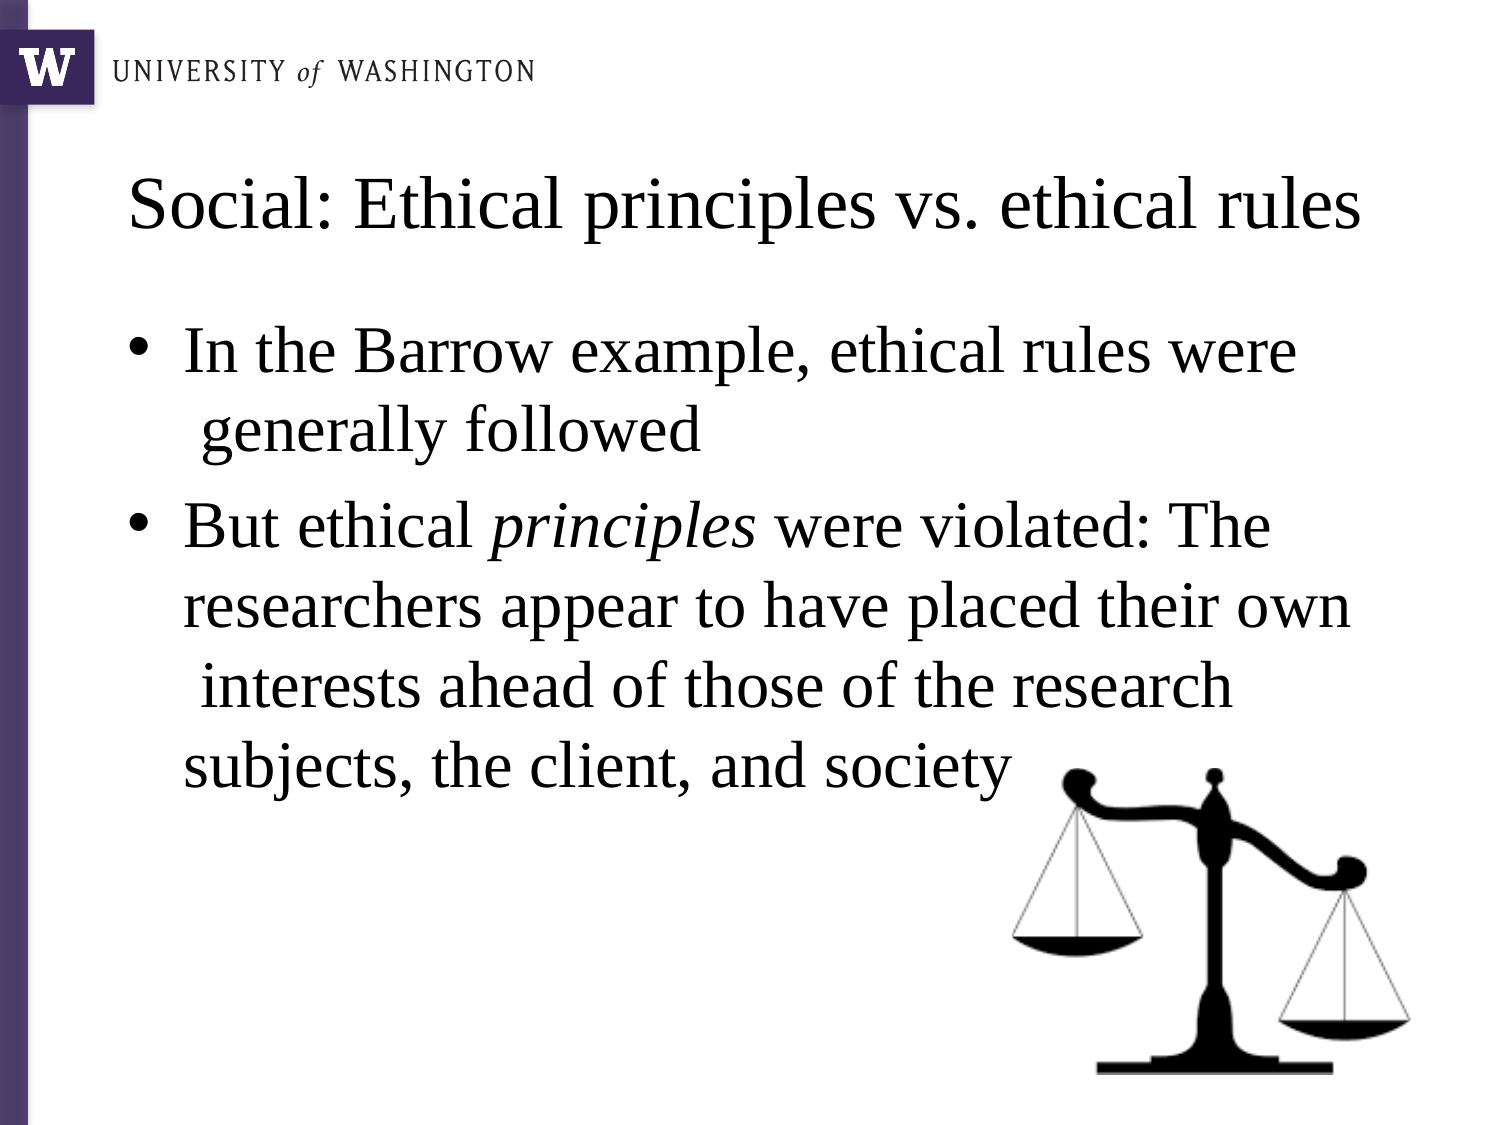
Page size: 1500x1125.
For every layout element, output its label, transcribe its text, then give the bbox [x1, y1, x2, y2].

picture [112, 59, 534, 88]
title Social: Ethical principles vs. ethical rules [125, 102, 1372, 293]
picture [19, 48, 75, 86]
text_box In the Barrow example, ethical rules were generally followed But ethical principles were violated: The researchers appear to have placed their own interests ahead of those of the research subjects, the client, and society [125, 303, 1353, 801]
text_box [1012, 768, 1411, 1075]
